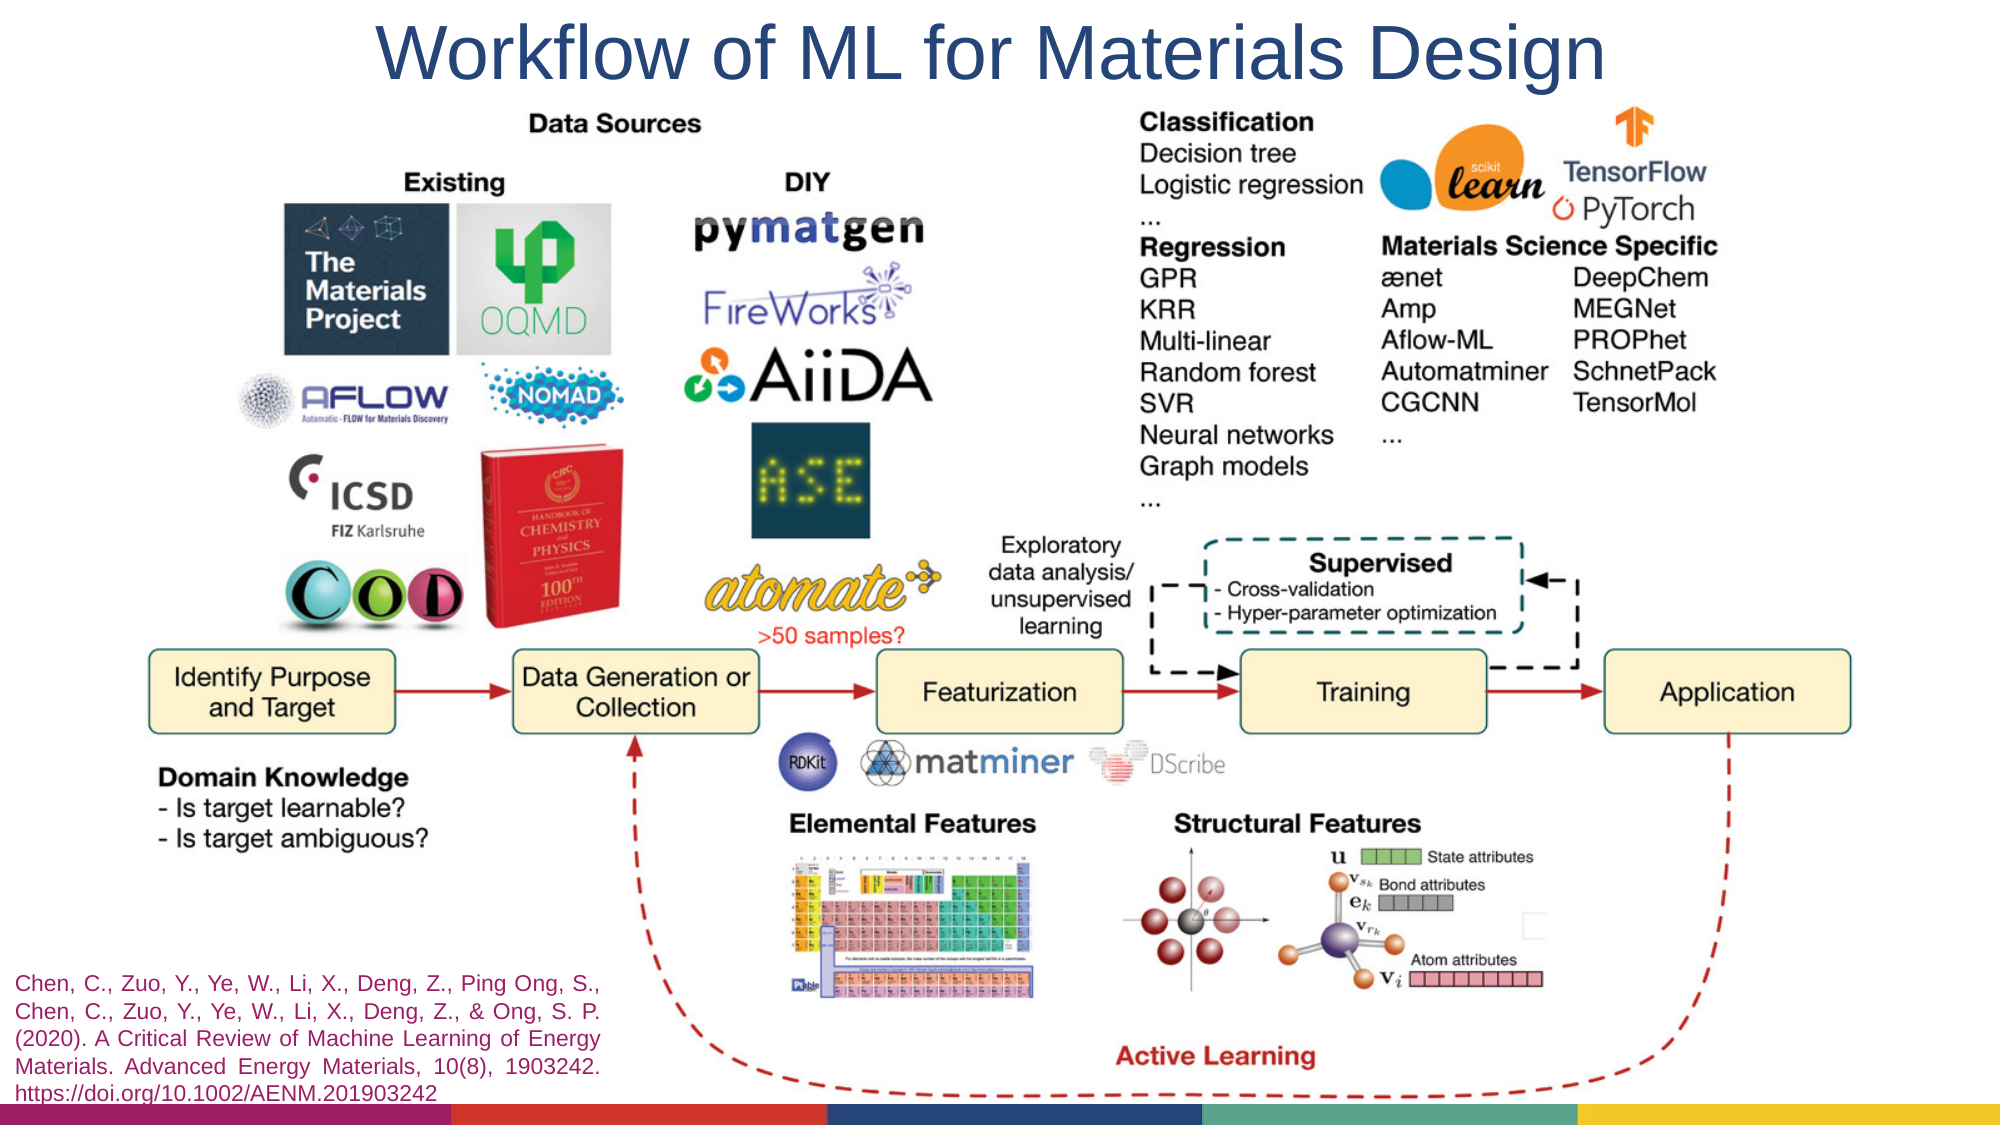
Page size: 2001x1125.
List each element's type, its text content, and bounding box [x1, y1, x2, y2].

text_box Chen, C., Zuo, Y., Ye, W., Li, X., Deng, Z., Ping Ong, S., Chen, C., Zuo, Y., Ye, W., Li, X., Deng, Z., & Ong, S. P. (2020). A Critical Review of Machine Learning of Energy Materials. Advanced Energy Materials, 10(8), 1903242. https://doi.org/10.1002/AENM.201903242 [0, 961, 145, 1103]
picture [0, 103, 2000, 1125]
title Workflow of ML for Materials Design [0, 5, 1984, 104]
